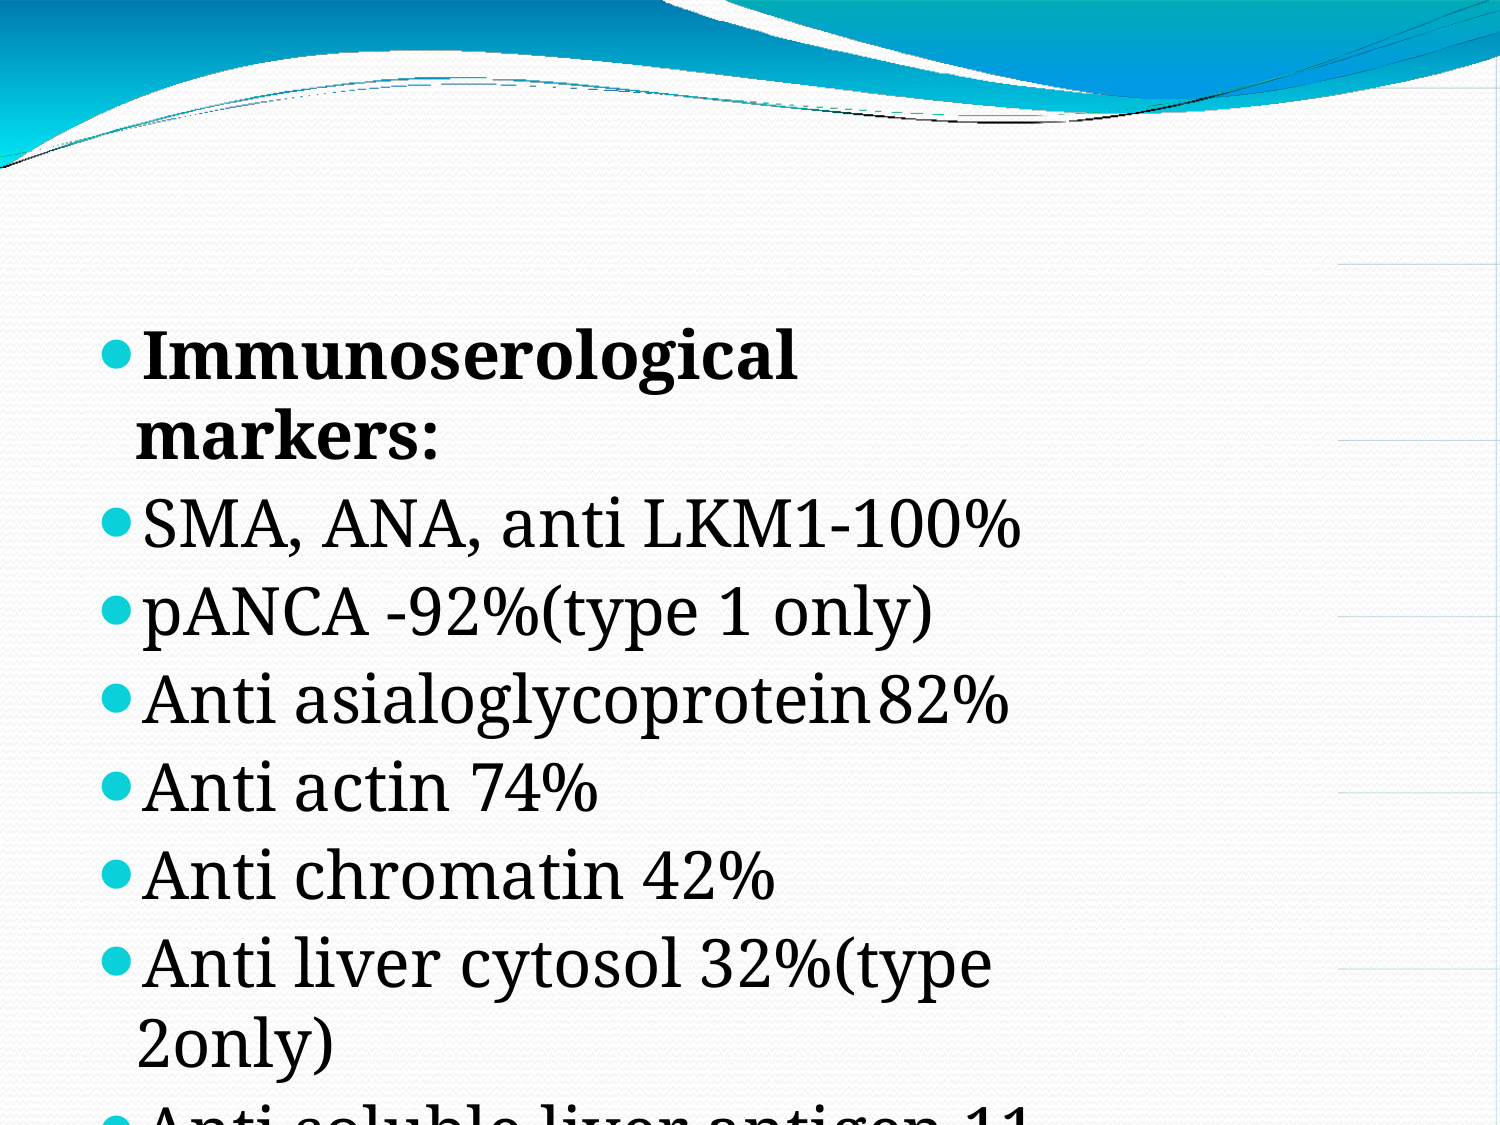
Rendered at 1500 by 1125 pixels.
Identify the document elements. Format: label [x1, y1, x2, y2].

text_box [0, 0, 1500, 1125]
